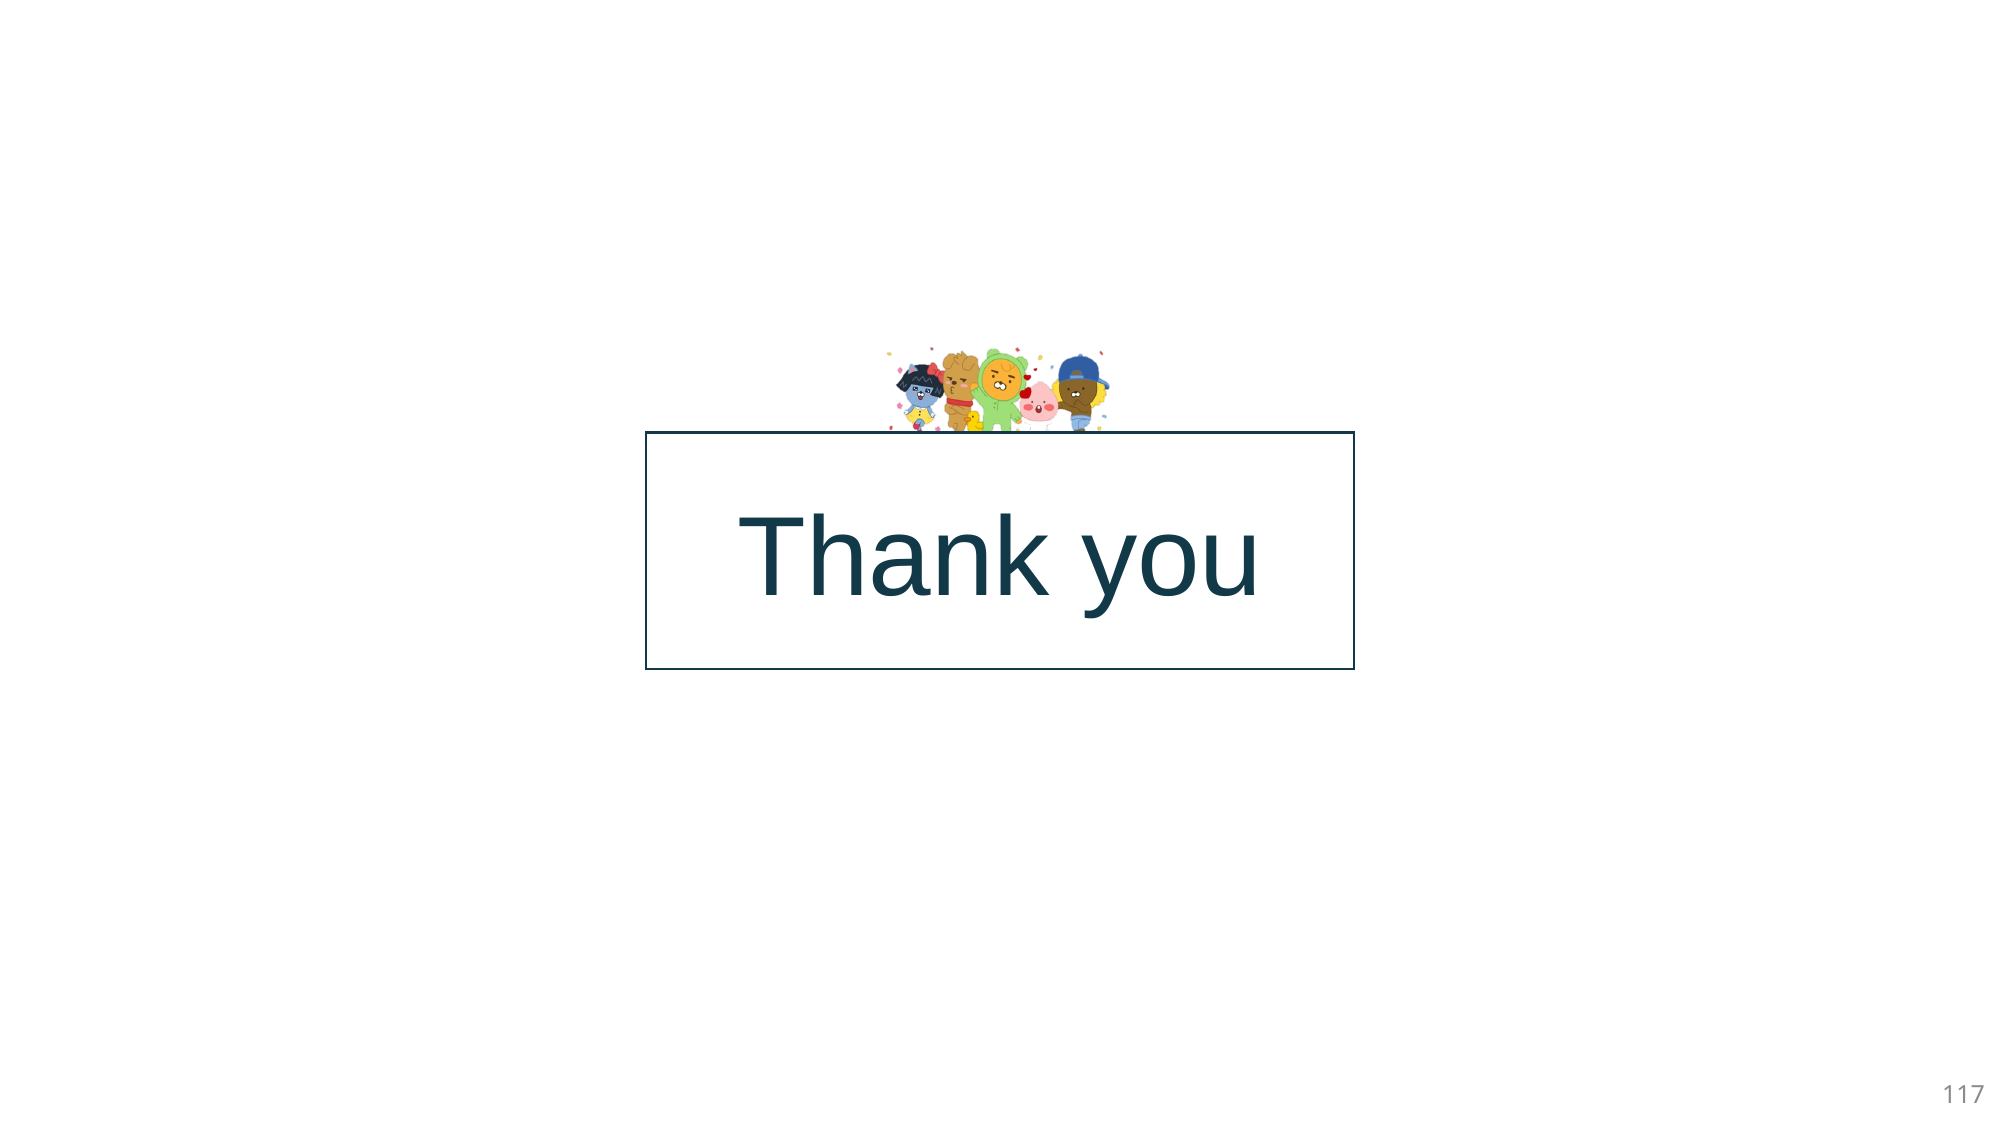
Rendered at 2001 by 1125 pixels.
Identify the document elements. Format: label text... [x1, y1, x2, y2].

slide_number 117 [1549, 1065, 2000, 1125]
picture [875, 342, 1116, 444]
text_box Thank you [645, 431, 1355, 670]
